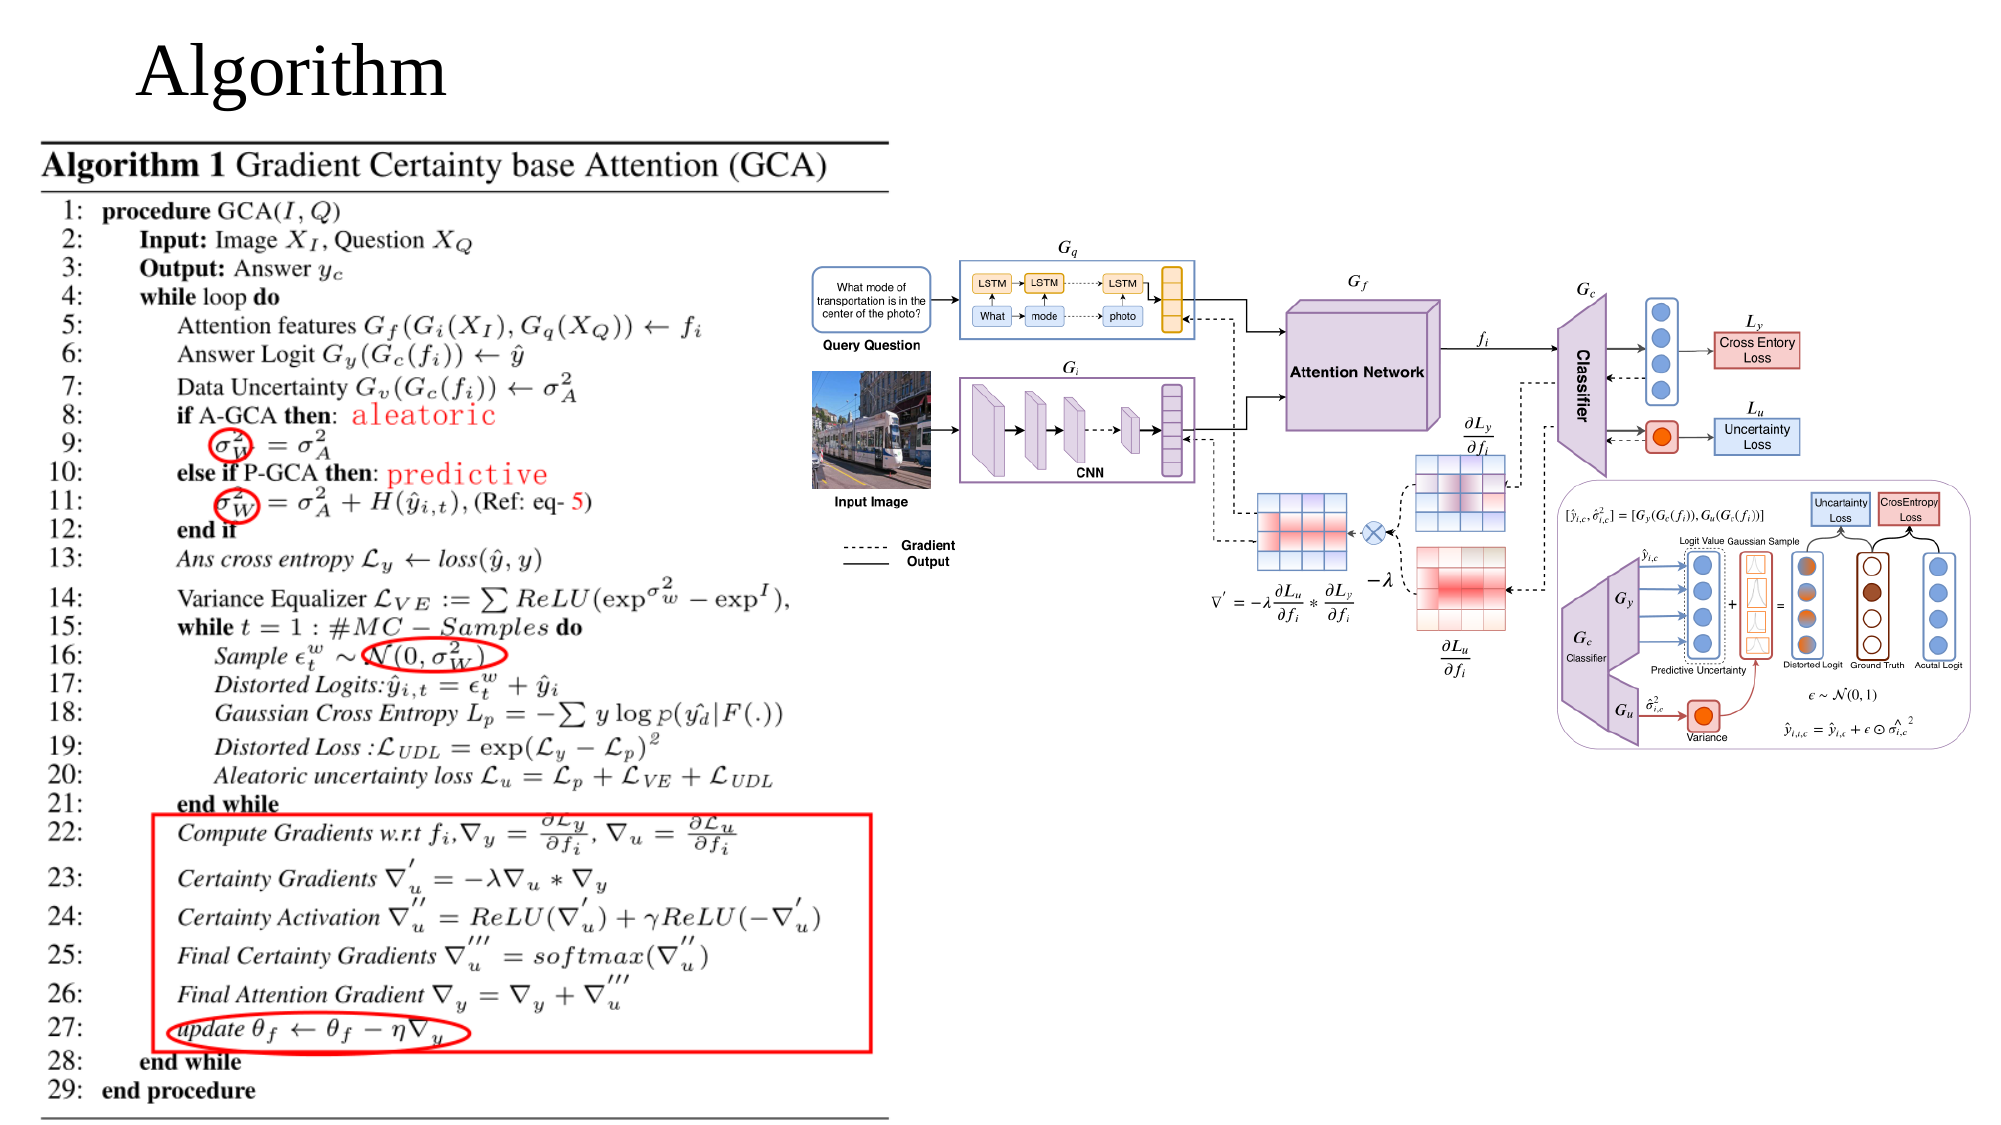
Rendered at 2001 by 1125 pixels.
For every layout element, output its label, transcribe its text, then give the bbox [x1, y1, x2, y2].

picture [36, 136, 1980, 1125]
title Algorithm [120, 0, 1716, 143]
